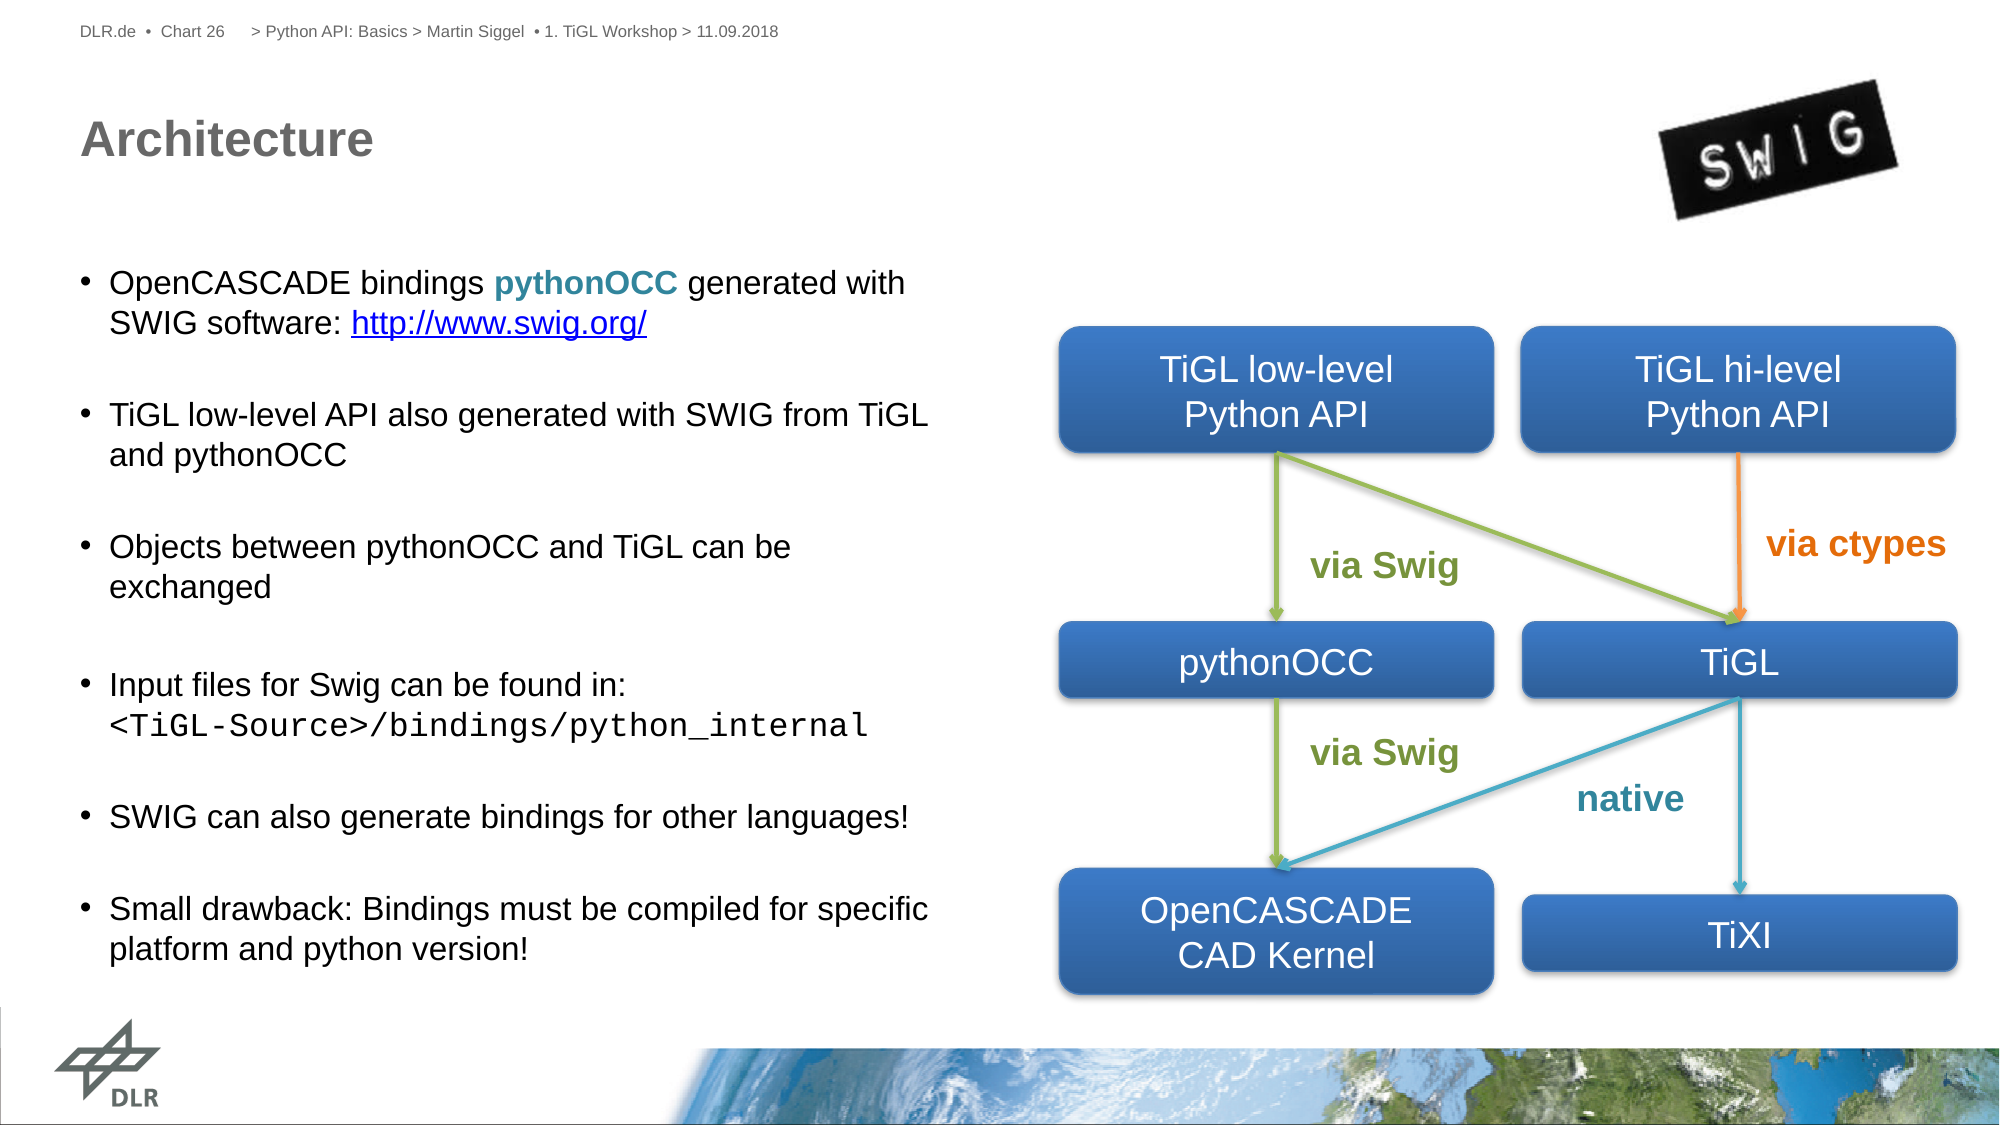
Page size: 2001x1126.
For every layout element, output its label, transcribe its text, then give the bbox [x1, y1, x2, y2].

slide_number DLR.de • Chart 26 [79, 20, 251, 45]
picture [1634, 54, 1929, 244]
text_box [1276, 453, 1741, 622]
footer > Python API: Basics > Martin Siggel • 1. TiGL Workshop > 11.09.2018 [251, 20, 1921, 45]
picture [0, 1007, 2000, 1125]
text_box via ctypes [1766, 518, 1948, 564]
list OpenCASCADE bindings pythonOCC generated with SWIG software: http://www.swig.org/ TiGL low-level API also generated with SWIG from TiGL and pythonOCC Objects between pythonOCC and TiGL can be exchanged Input files for Swig can be found in: <TiGL-Source>/bindings/python_internal SWIG can also generate bindings for other languages! Small drawback: Bindings must be compiled for specific platform and python version! [79, 261, 942, 973]
text_box OpenCASCADE CAD Kernel [1058, 867, 1495, 996]
text_box TiXI [1521, 894, 1958, 972]
text_box TiGL hi-level Python API [1520, 325, 1957, 454]
text_box TiGL [1521, 621, 1958, 699]
text_box pythonOCC [1058, 621, 1495, 699]
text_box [1276, 698, 1741, 869]
text_box TiGL low-level Python API [1058, 326, 1495, 454]
title Architecture [79, 106, 1629, 228]
